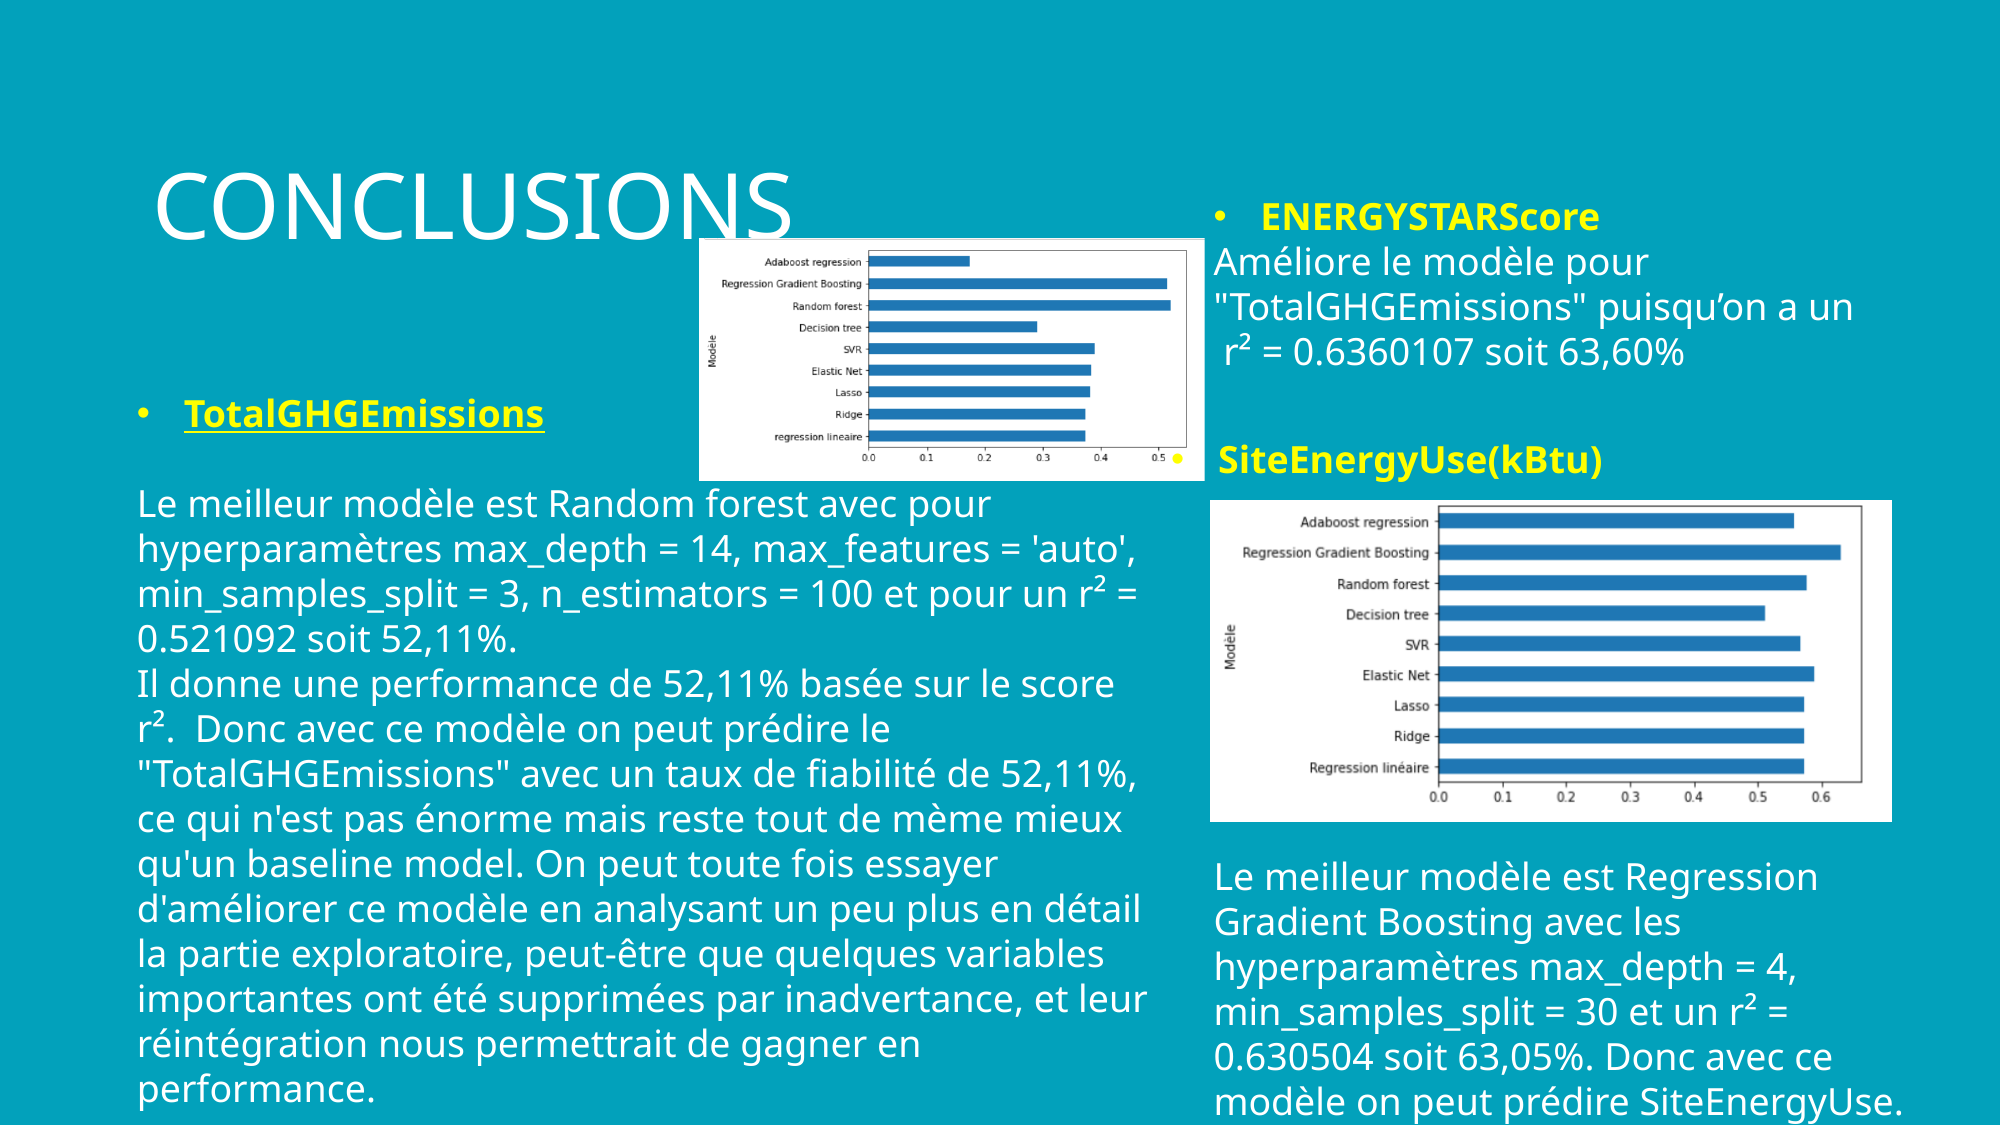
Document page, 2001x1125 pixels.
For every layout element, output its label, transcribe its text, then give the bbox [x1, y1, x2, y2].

title CONCLUSIONS [137, 59, 1164, 360]
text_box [699, 238, 1205, 481]
text_box TotalGHGEmissions Le meilleur modèle est Random forest avec pour hyperparamètres max_depth = 14, max_features = 'auto', min_samples_split = 3, n_estimators = 100 et pour un r² = 0.521092 soit 52,11%. Il donne une performance de 52,11% basée sur le score r². Donc avec ce modèle on peut prédire le "TotalGHGEmissions" avec un taux de fiabilité de 52,11%, ce qui n'est pas énorme mais reste tout de mème mieux qu'un baseline model. On peut toute fois essayer d'améliorer ce modèle en analysant un peu plus en détail la partie exploratoire, peut-être que quelques variables importantes ont été supprimées par inadvertance, et leur réintégration nous permettrait de gagner en performance. [122, 382, 1172, 1125]
text_box Le meilleur modèle est Regression Gradient Boosting avec les hyperparamètres max_depth = 4, min_samples_split = 30 et un r² = 0.630504 soit 63,05%. Donc avec ce modèle on peut prédire SiteEnergyUse. [1198, 845, 1970, 1125]
text_box ENERGYSTARScore Améliore le modèle pour "TotalGHGEmissions" puisqu’on a un r² = 0.6360107 soit 63,60% [1198, 140, 1944, 425]
text_box SiteEnergyUse(kBtu) [1156, 203, 2000, 759]
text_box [1210, 500, 1892, 822]
